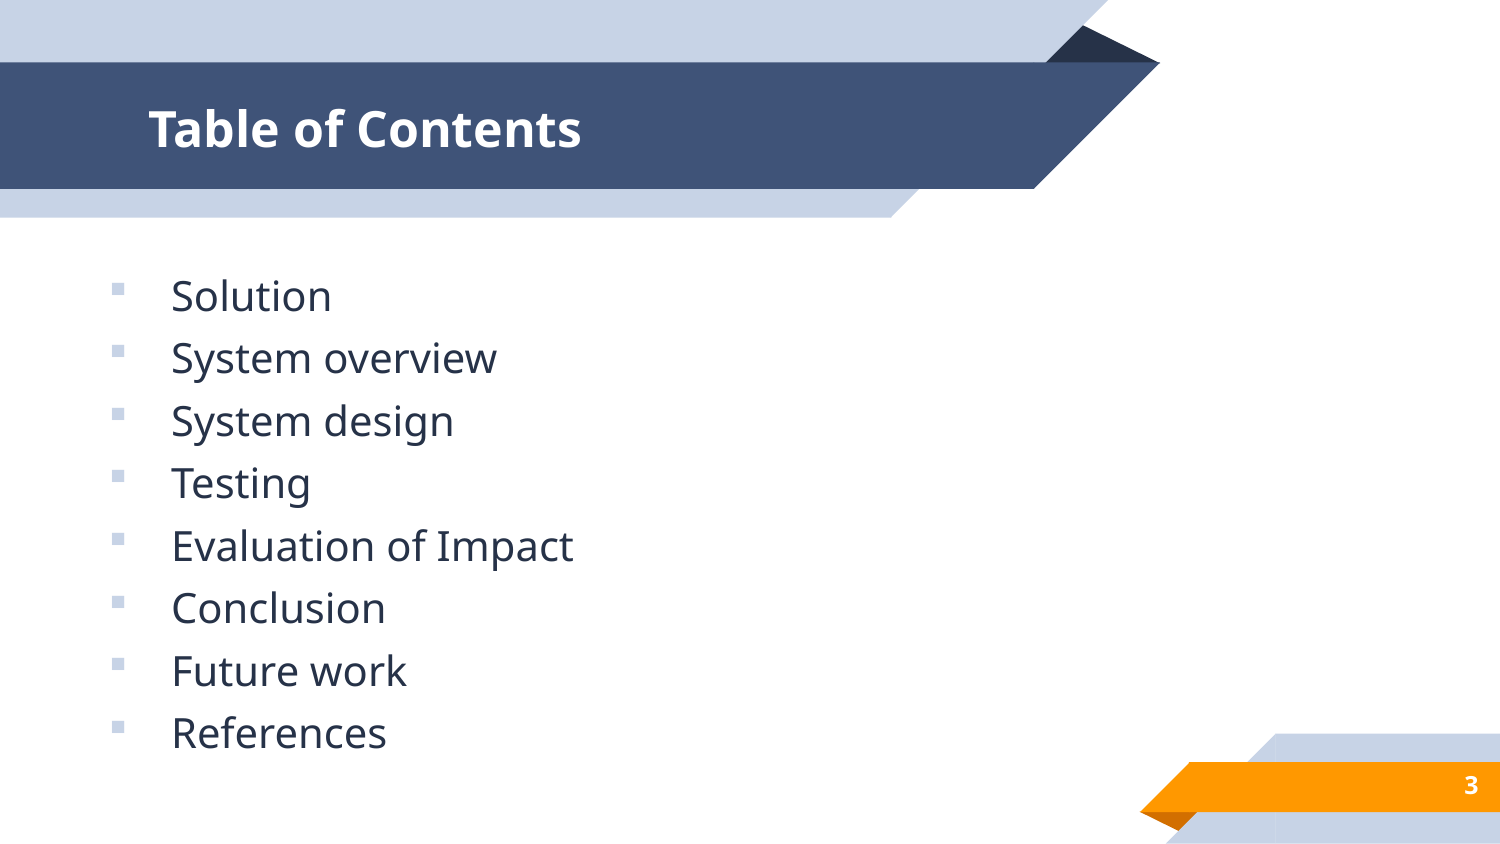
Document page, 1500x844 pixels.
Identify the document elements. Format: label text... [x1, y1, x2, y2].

title Table of Contents [133, 64, 1035, 190]
list Solution System overview System design Testing Evaluation of Impact Conclusion Future work References [81, 327, 1088, 844]
slide_number 3 [1249, 760, 1494, 813]
